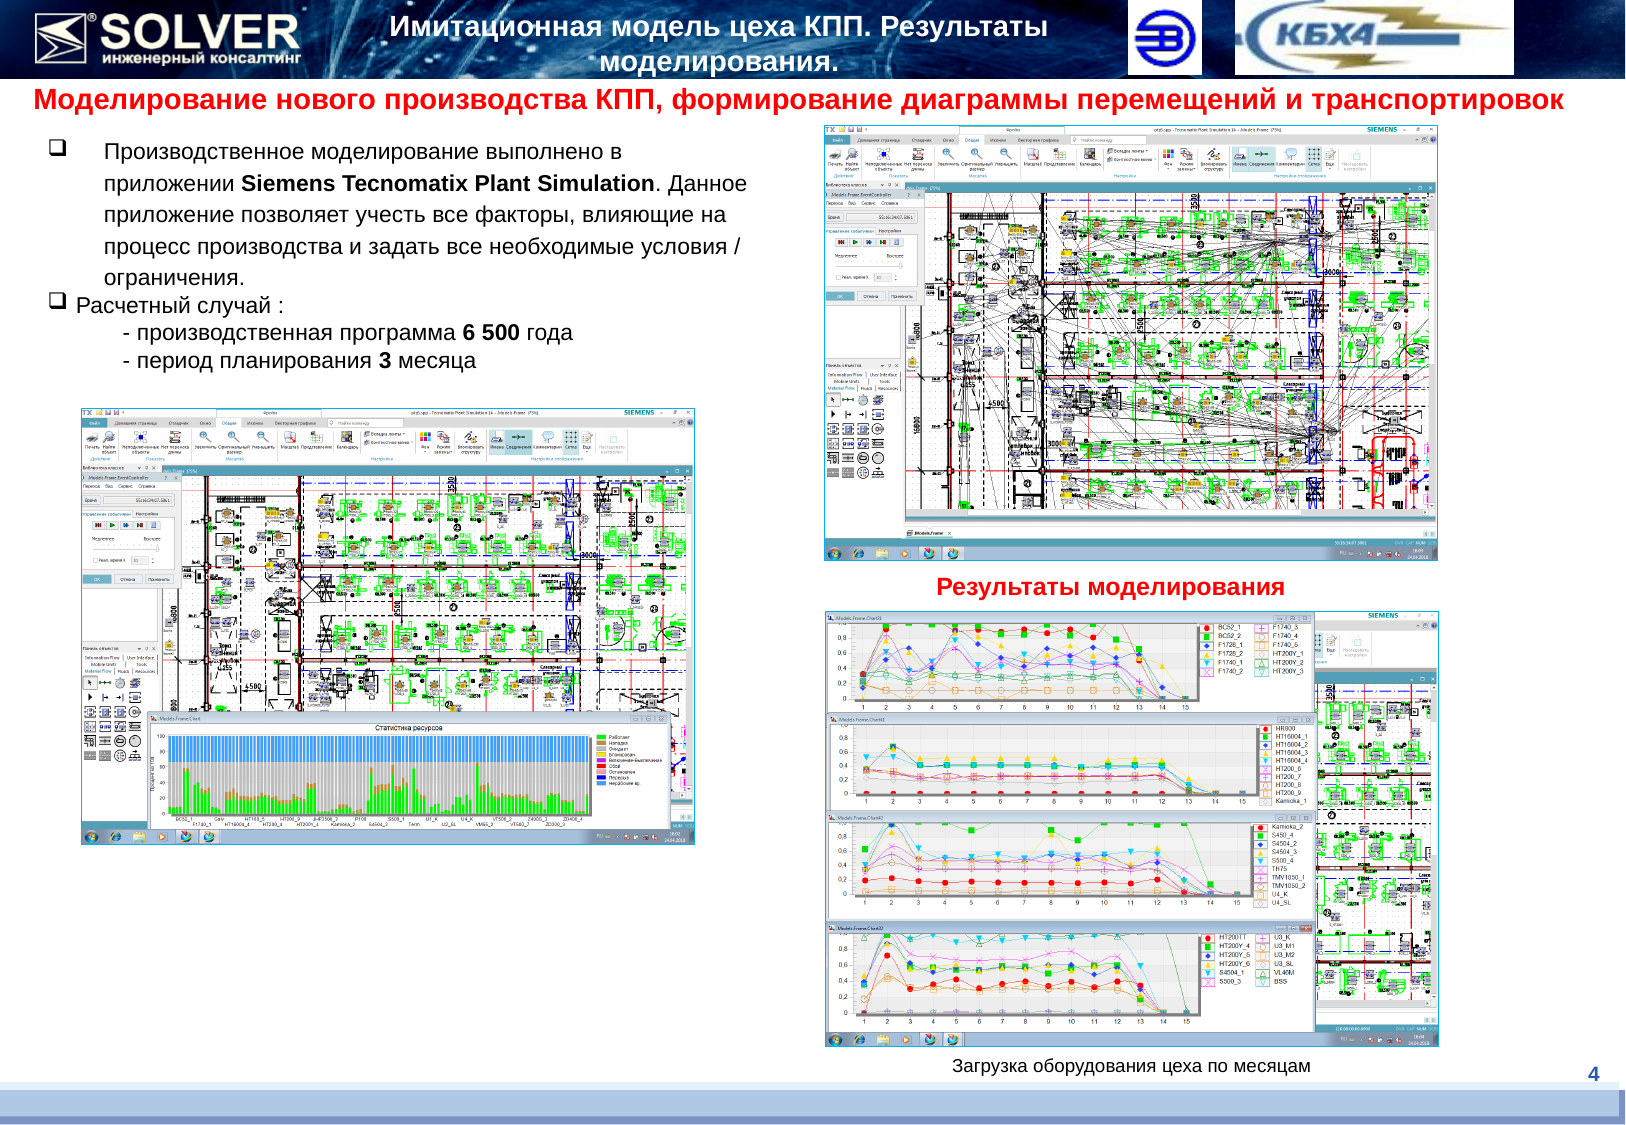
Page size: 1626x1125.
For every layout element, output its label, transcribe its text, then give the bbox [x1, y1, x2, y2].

picture [1127, 0, 1626, 79]
slide_number 4 [1571, 1056, 1616, 1090]
picture [83, 410, 693, 843]
text_box Имитационная модель цеха КПП. Результаты моделирования. [310, 0, 1125, 68]
text_box Производственное моделирование выполнено в приложении Siemens Tecnomatix Plant Simulation. Данное приложение позволяет учесть все факторы, влияющие на процесс производства и задать все необходимые условия / ограничения. Расчетный случай : - производственная программа 6 500 года - период планирования 3 месяца [32, 125, 768, 373]
picture [827, 613, 1437, 1045]
text_box Результаты моделирования [916, 569, 1377, 610]
text_box Моделирование нового производства КПП, формирование диаграммы перемещений и транспортировок [13, 66, 1625, 129]
picture [0, 0, 310, 79]
picture [826, 127, 1436, 559]
